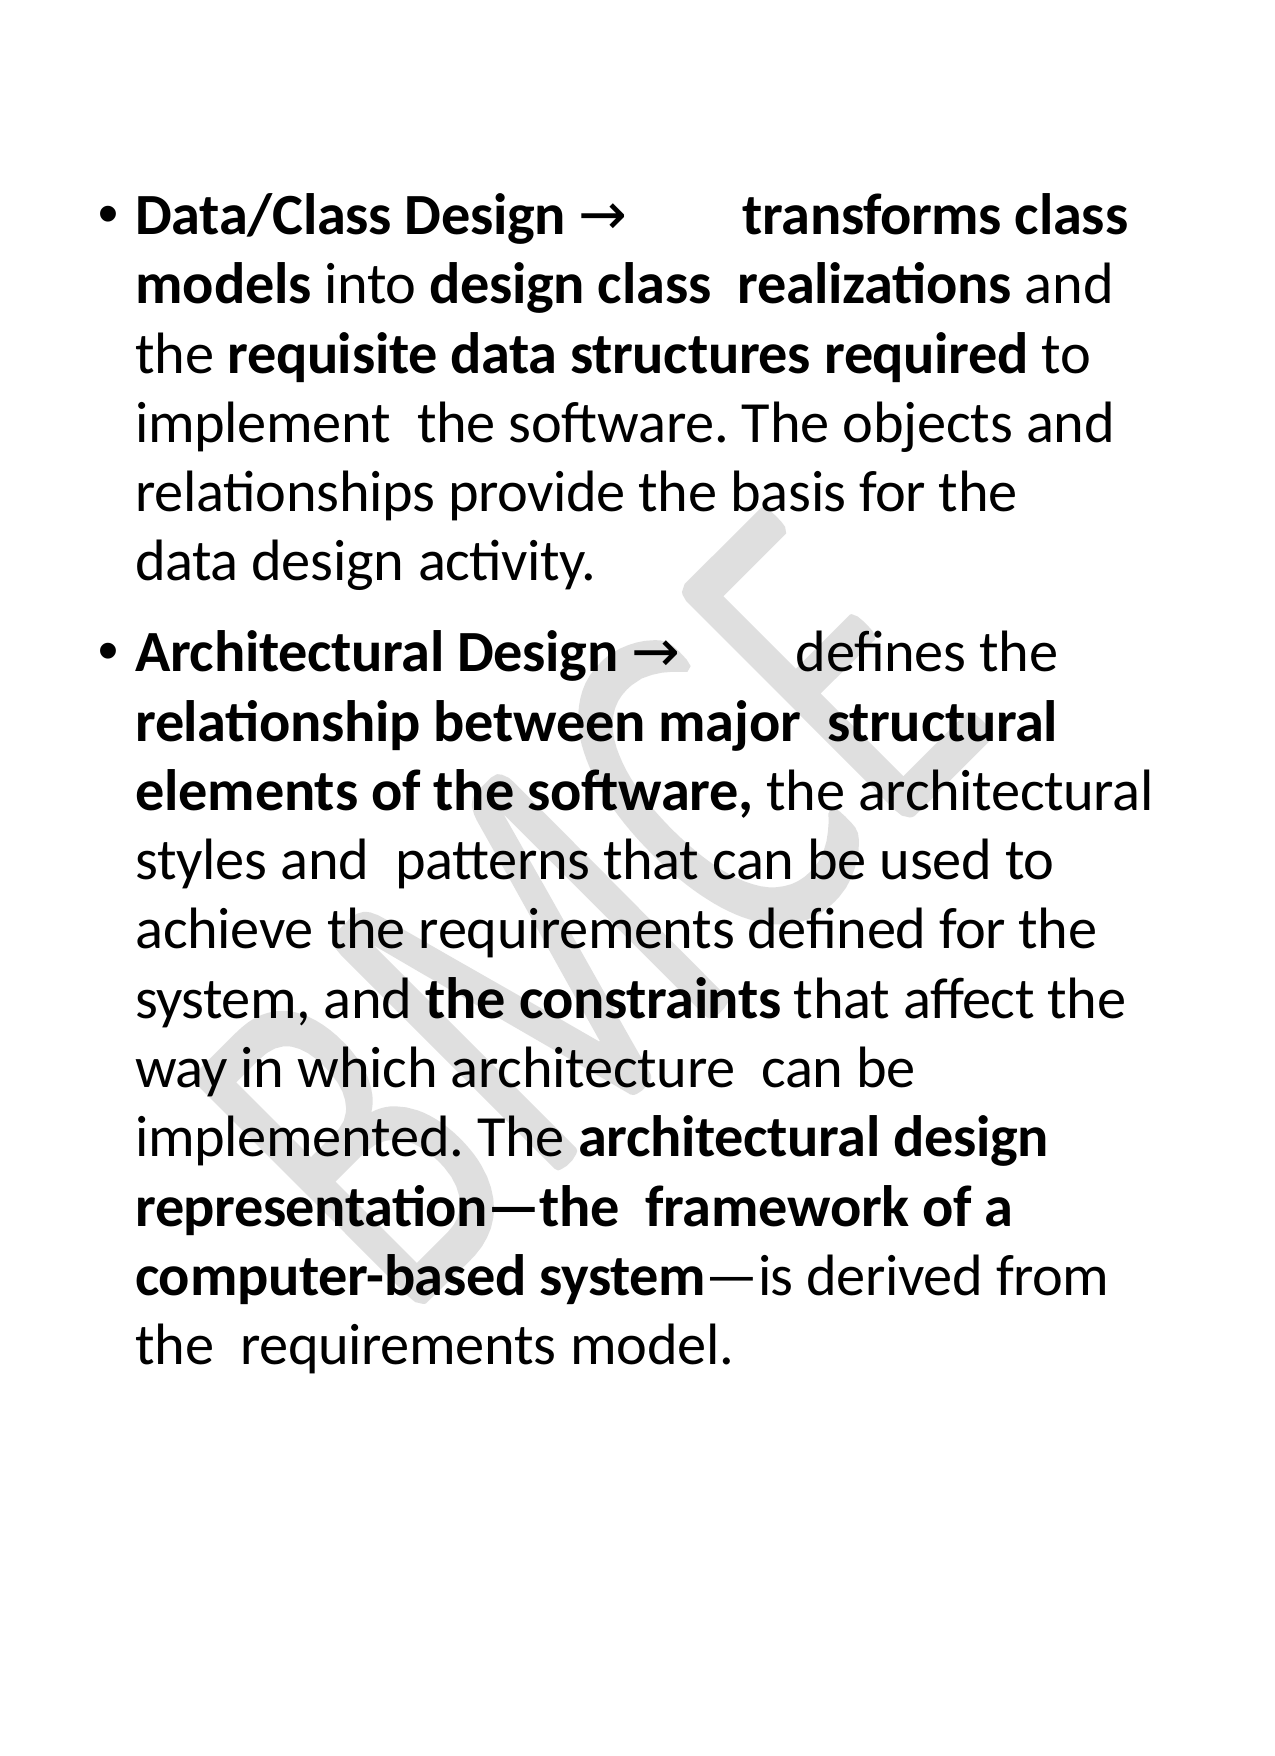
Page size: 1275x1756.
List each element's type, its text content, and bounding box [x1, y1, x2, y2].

text_box Data/Class Design → transforms class models into design class realizations and the requisite data structures required to implement the software. The objects and relationships provide the basis for the data design activity. Architectural Design → defines the relationship between major structural elements of the software, the architectural styles and patterns that can be used to achieve the requirements defined for the system, and the constraints that affect the way in which architecture can be implemented. The architectural design representation—the framework of a computer-based system—is derived from the requirements model. [95, 177, 1178, 1379]
